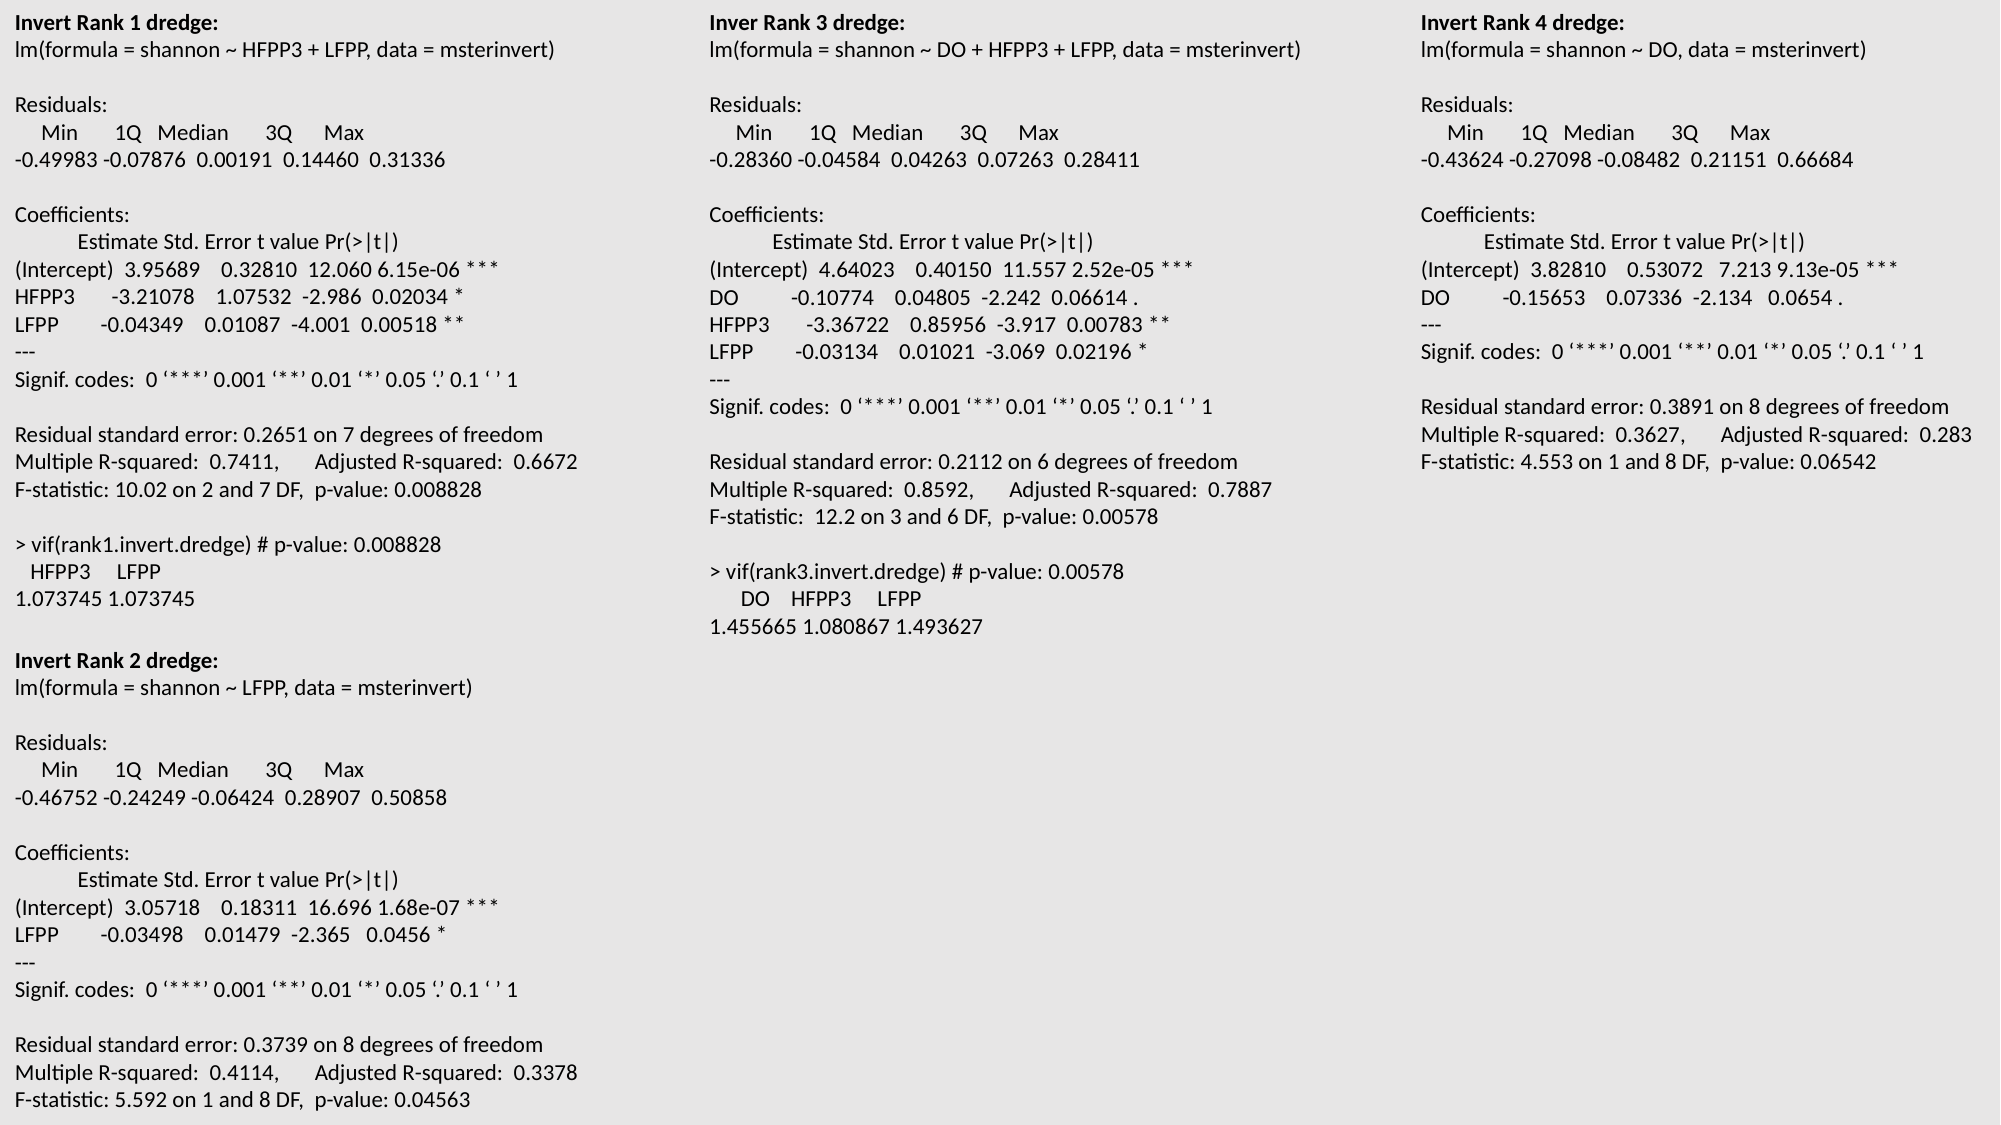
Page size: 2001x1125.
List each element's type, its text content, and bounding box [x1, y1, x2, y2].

text_box Invert Rank 2 dredge: lm(formula = shannon ~ LFPP, data = msterinvert) Residuals: Min 1Q Median 3Q Max -0.46752 -0.24249 -0.06424 0.28907 0.50858 Coefficients: Estimate Std. Error t value Pr(>|t|) (Intercept) 3.05718 0.18311 16.696 1.68e-07 *** LFPP -0.03498 0.01479 -2.365 0.0456 * --- Signif. codes: 0 ‘***’ 0.001 ‘**’ 0.01 ‘*’ 0.05 ‘.’ 0.1 ‘ ’ 1 Residual standard error: 0.3739 on 8 degrees of freedom Multiple R-squared: 0.4114, Adjusted R-squared: 0.3378 F-statistic: 5.592 on 1 and 8 DF, p-value: 0.04563 [0, 637, 625, 1120]
text_box Inver Rank 3 dredge: lm(formula = shannon ~ DO + HFPP3 + LFPP, data = msterinvert) Residuals: Min 1Q Median 3Q Max -0.28360 -0.04584 0.04263 0.07263 0.28411 Coefficients: Estimate Std. Error t value Pr(>|t|) (Intercept) 4.64023 0.40150 11.557 2.52e-05 *** DO -0.10774 0.04805 -2.242 0.06614 . HFPP3 -3.36722 0.85956 -3.917 0.00783 ** LFPP -0.03134 0.01021 -3.069 0.02196 * --- Signif. codes: 0 ‘***’ 0.001 ‘**’ 0.01 ‘*’ 0.05 ‘.’ 0.1 ‘ ’ 1 Residual standard error: 0.2112 on 6 degrees of freedom Multiple R-squared: 0.8592, Adjusted R-squared: 0.7887 F-statistic: 12.2 on 3 and 6 DF, p-value: 0.00578 > vif(rank3.invert.dredge) # p-value: 0.00578 DO HFPP3 LFPP 1.455665 1.080867 1.493627 [694, 0, 1319, 647]
text_box Invert Rank 1 dredge: lm(formula = shannon ~ HFPP3 + LFPP, data = msterinvert) Residuals: Min 1Q Median 3Q Max -0.49983 -0.07876 0.00191 0.14460 0.31336 Coefficients: Estimate Std. Error t value Pr(>|t|) (Intercept) 3.95689 0.32810 12.060 6.15e-06 *** HFPP3 -3.21078 1.07532 -2.986 0.02034 * LFPP -0.04349 0.01087 -4.001 0.00518 ** --- Signif. codes: 0 ‘***’ 0.001 ‘**’ 0.01 ‘*’ 0.05 ‘.’ 0.1 ‘ ’ 1 Residual standard error: 0.2651 on 7 degrees of freedom Multiple R-squared: 0.7411, Adjusted R-squared: 0.6672 F-statistic: 10.02 on 2 and 7 DF, p-value: 0.008828 > vif(rank1.invert.dredge) # p-value: 0.008828 HFPP3 LFPP 1.073745 1.073745 [0, 0, 625, 619]
text_box Invert Rank 4 dredge: lm(formula = shannon ~ DO, data = msterinvert) Residuals: Min 1Q Median 3Q Max -0.43624 -0.27098 -0.08482 0.21151 0.66684 Coefficients: Estimate Std. Error t value Pr(>|t|) (Intercept) 3.82810 0.53072 7.213 9.13e-05 *** DO -0.15653 0.07336 -2.134 0.0654 . --- Signif. codes: 0 ‘***’ 0.001 ‘**’ 0.01 ‘*’ 0.05 ‘.’ 0.1 ‘ ’ 1 Residual standard error: 0.3891 on 8 degrees of freedom Multiple R-squared: 0.3627, Adjusted R-squared: 0.283 F-statistic: 4.553 on 1 and 8 DF, p-value: 0.06542 [1406, 0, 2000, 482]
